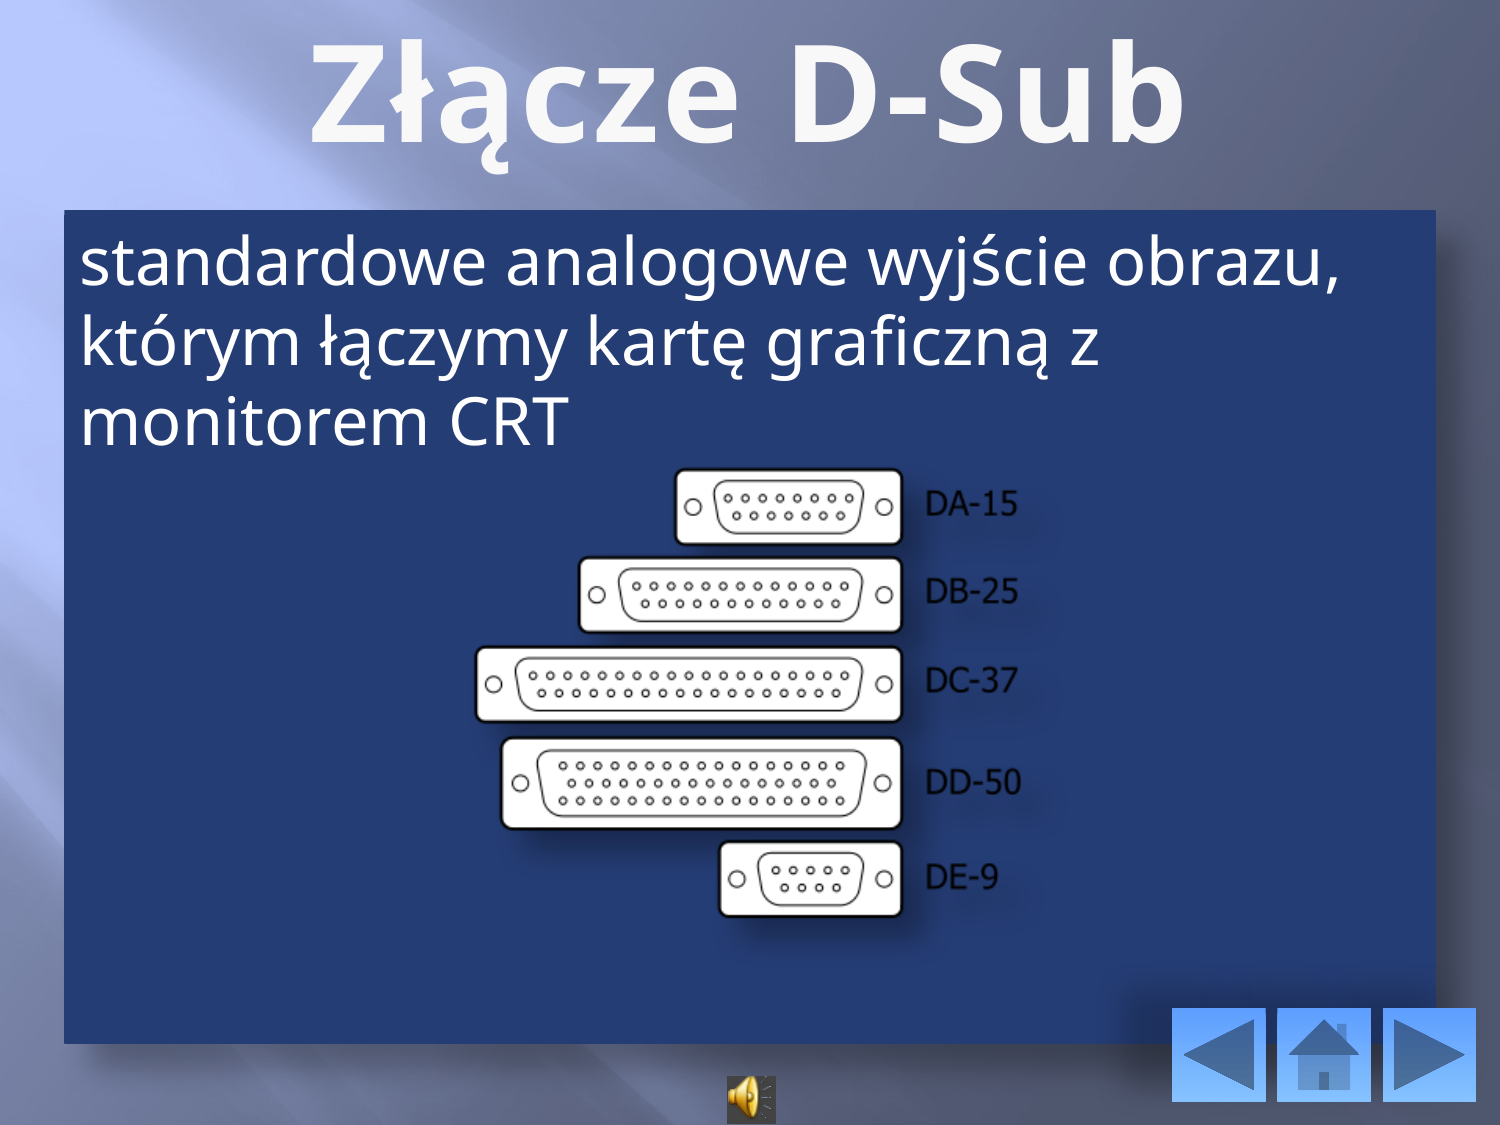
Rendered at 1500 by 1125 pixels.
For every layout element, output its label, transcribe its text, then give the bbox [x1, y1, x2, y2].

text_box [1381, 1006, 1479, 1104]
title Złącze D-Sub [0, 0, 1500, 176]
text_box [1170, 1006, 1268, 1104]
picture [726, 1074, 777, 1125]
text_box standardowe analogowe wyjście obrazu, którym łączymy kartę graficzną z monitorem CRT [64, 210, 1436, 1044]
text_box [1275, 1006, 1373, 1104]
picture [454, 433, 1046, 945]
